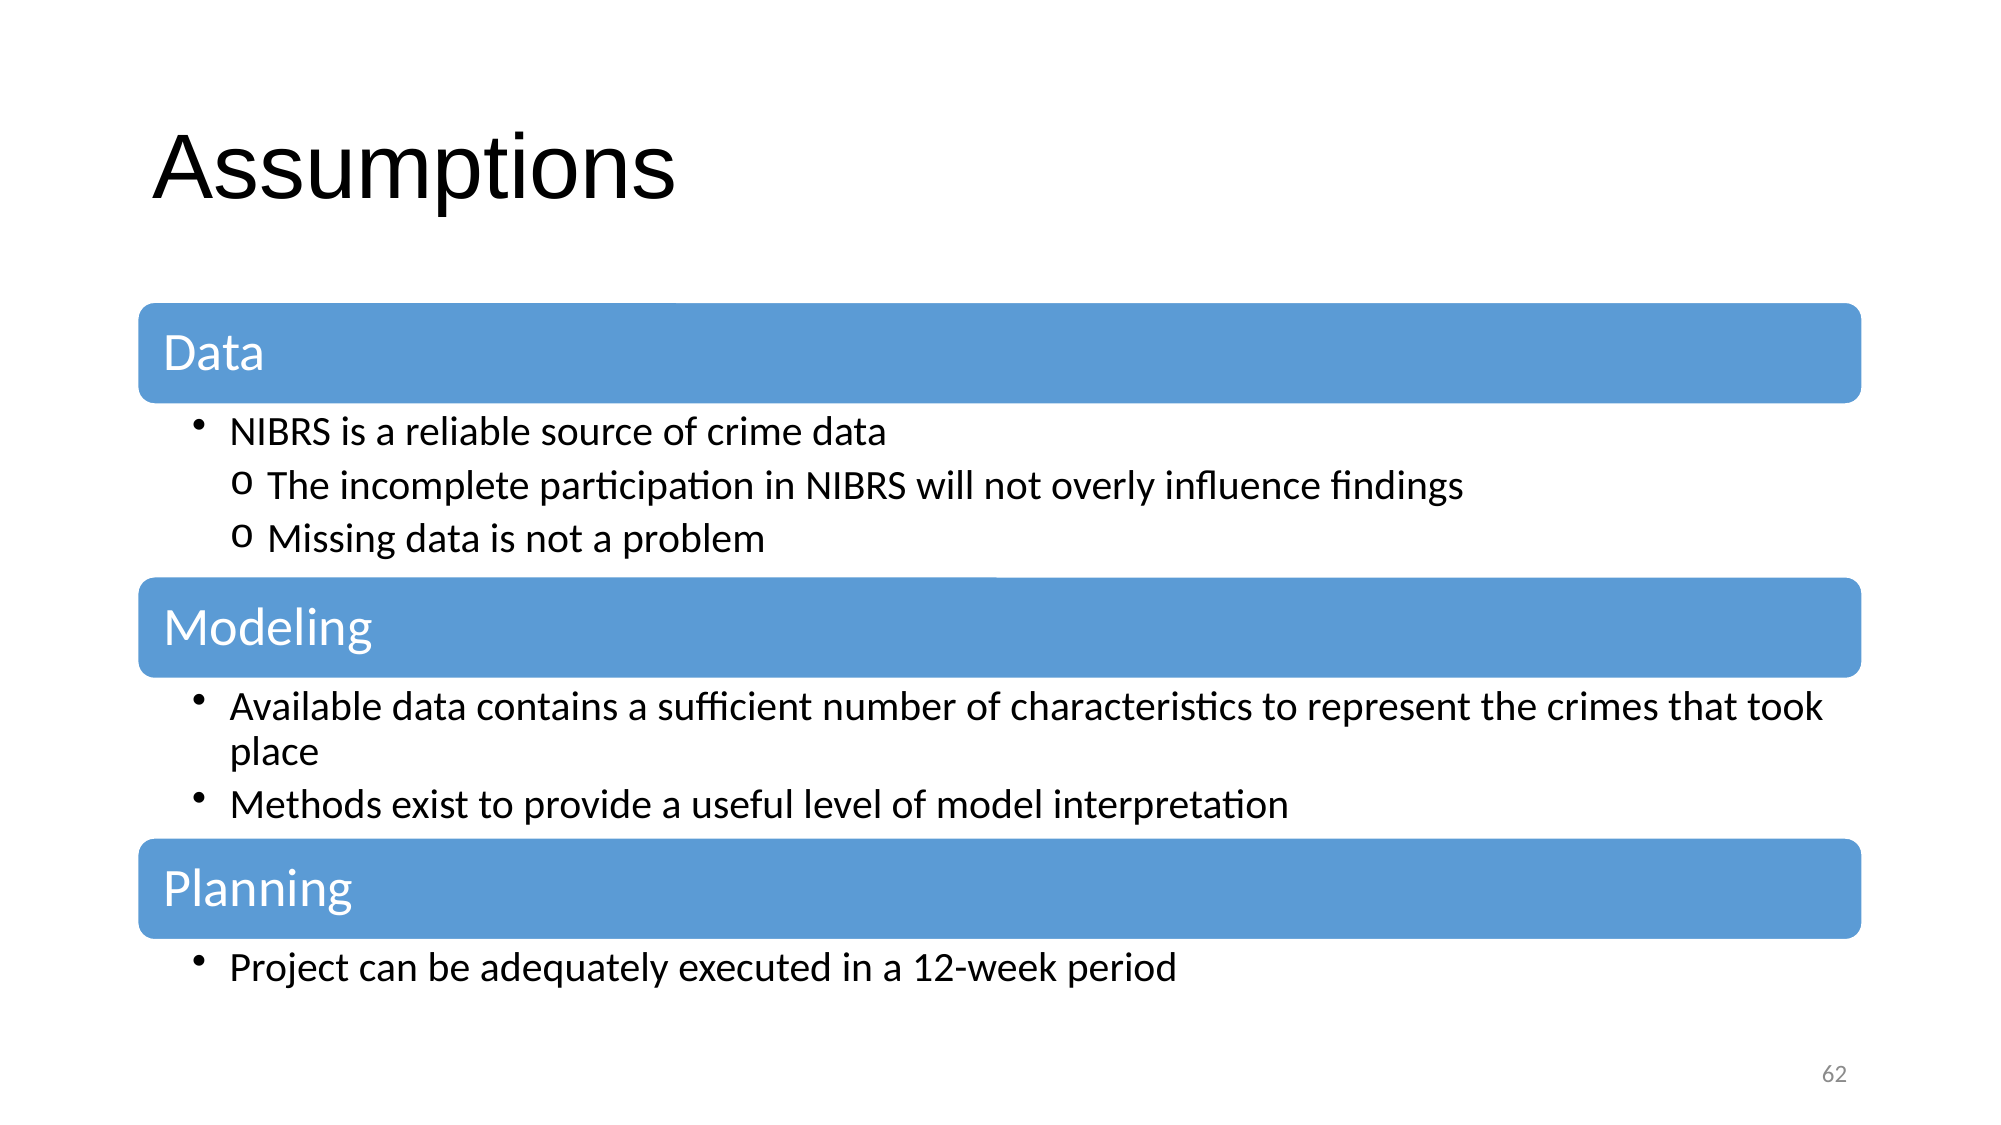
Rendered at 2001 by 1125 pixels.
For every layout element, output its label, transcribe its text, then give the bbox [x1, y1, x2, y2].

slide_number 62 [1412, 1042, 1863, 1103]
title Assumptions [137, 59, 1863, 278]
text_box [137, 299, 1863, 1014]
